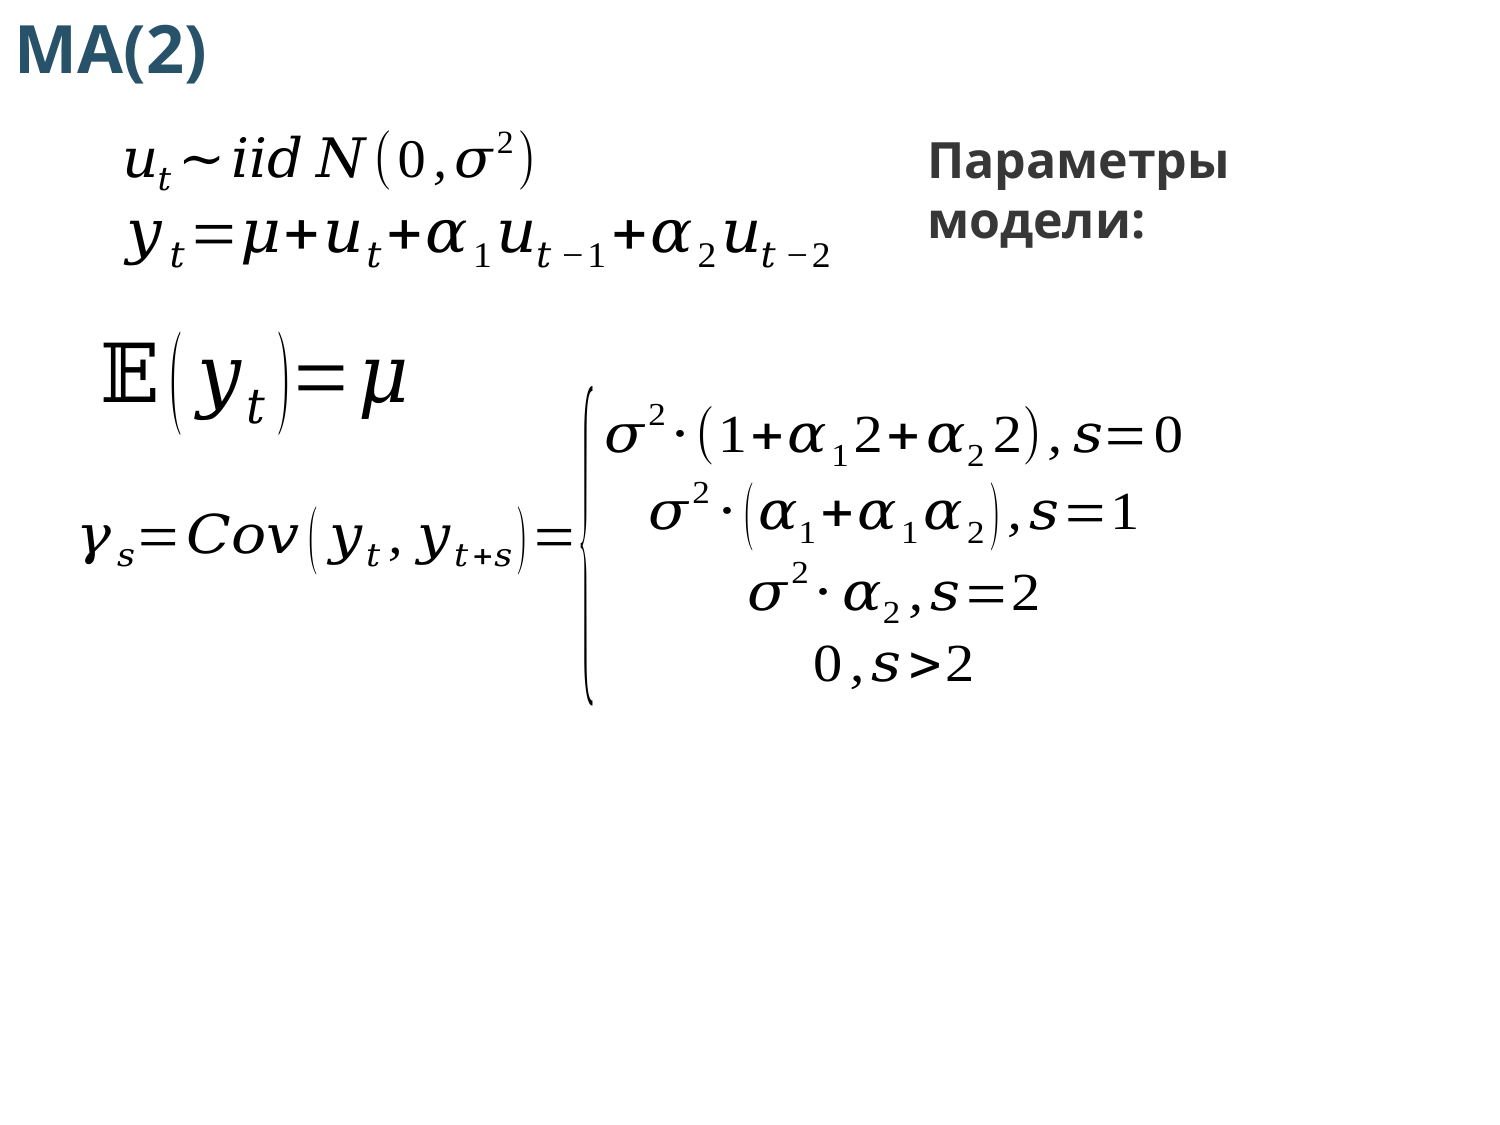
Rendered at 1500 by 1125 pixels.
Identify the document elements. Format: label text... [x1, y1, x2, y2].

text_box MA(2) [0, 0, 1500, 96]
